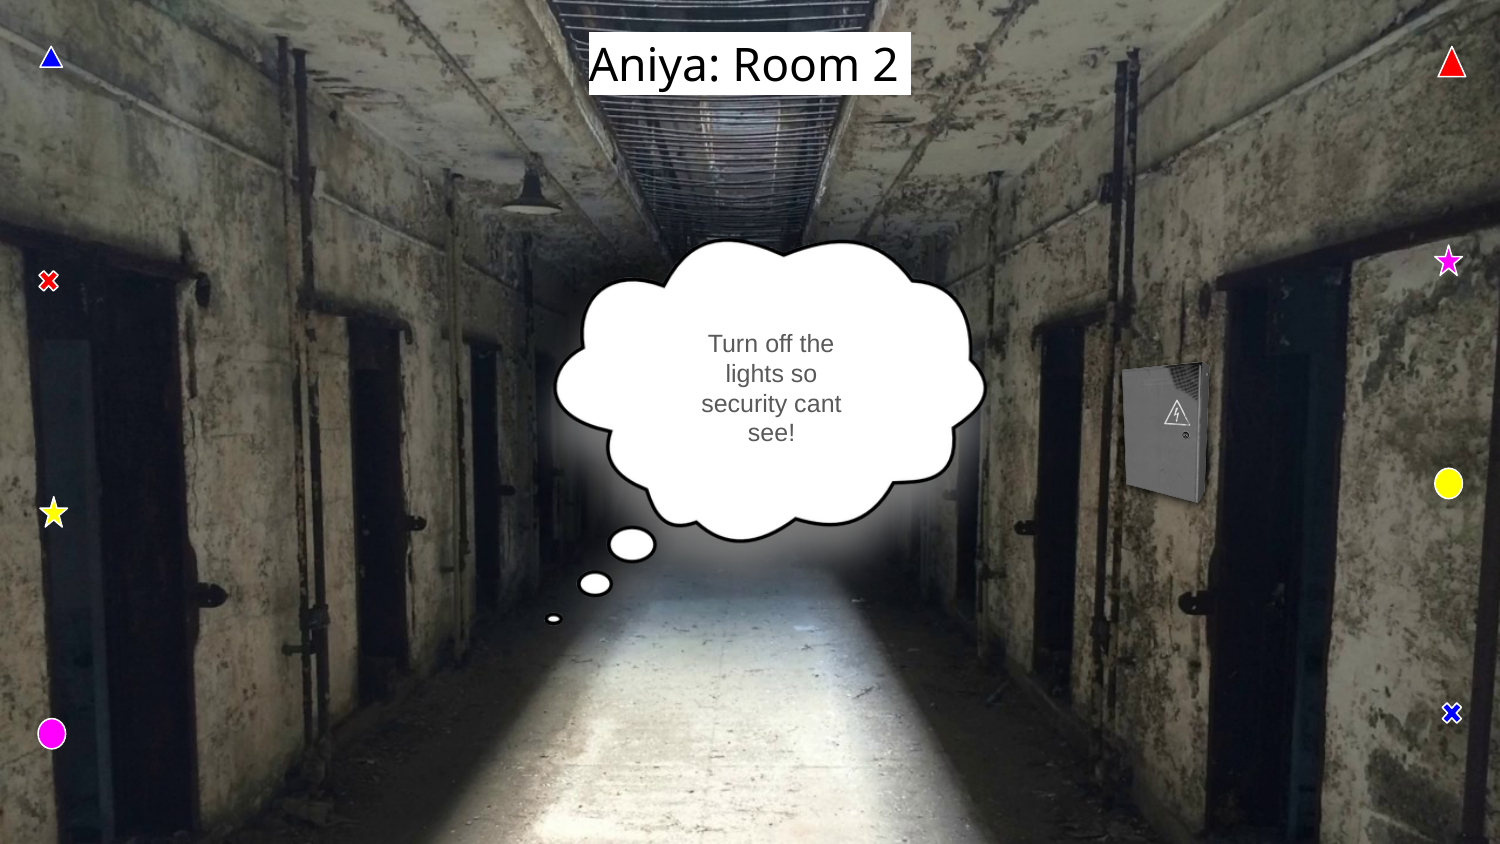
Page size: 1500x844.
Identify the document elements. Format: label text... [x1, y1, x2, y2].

text_box [38, 718, 66, 749]
text_box [1442, 702, 1462, 724]
title Aniya: Room 2 [51, 20, 1449, 114]
text_box [1438, 46, 1466, 77]
text_box [1434, 468, 1463, 499]
text_box [39, 270, 59, 291]
text_box [39, 46, 63, 68]
text_box [39, 496, 68, 527]
text_box [1434, 245, 1463, 276]
picture [0, 0, 1500, 844]
